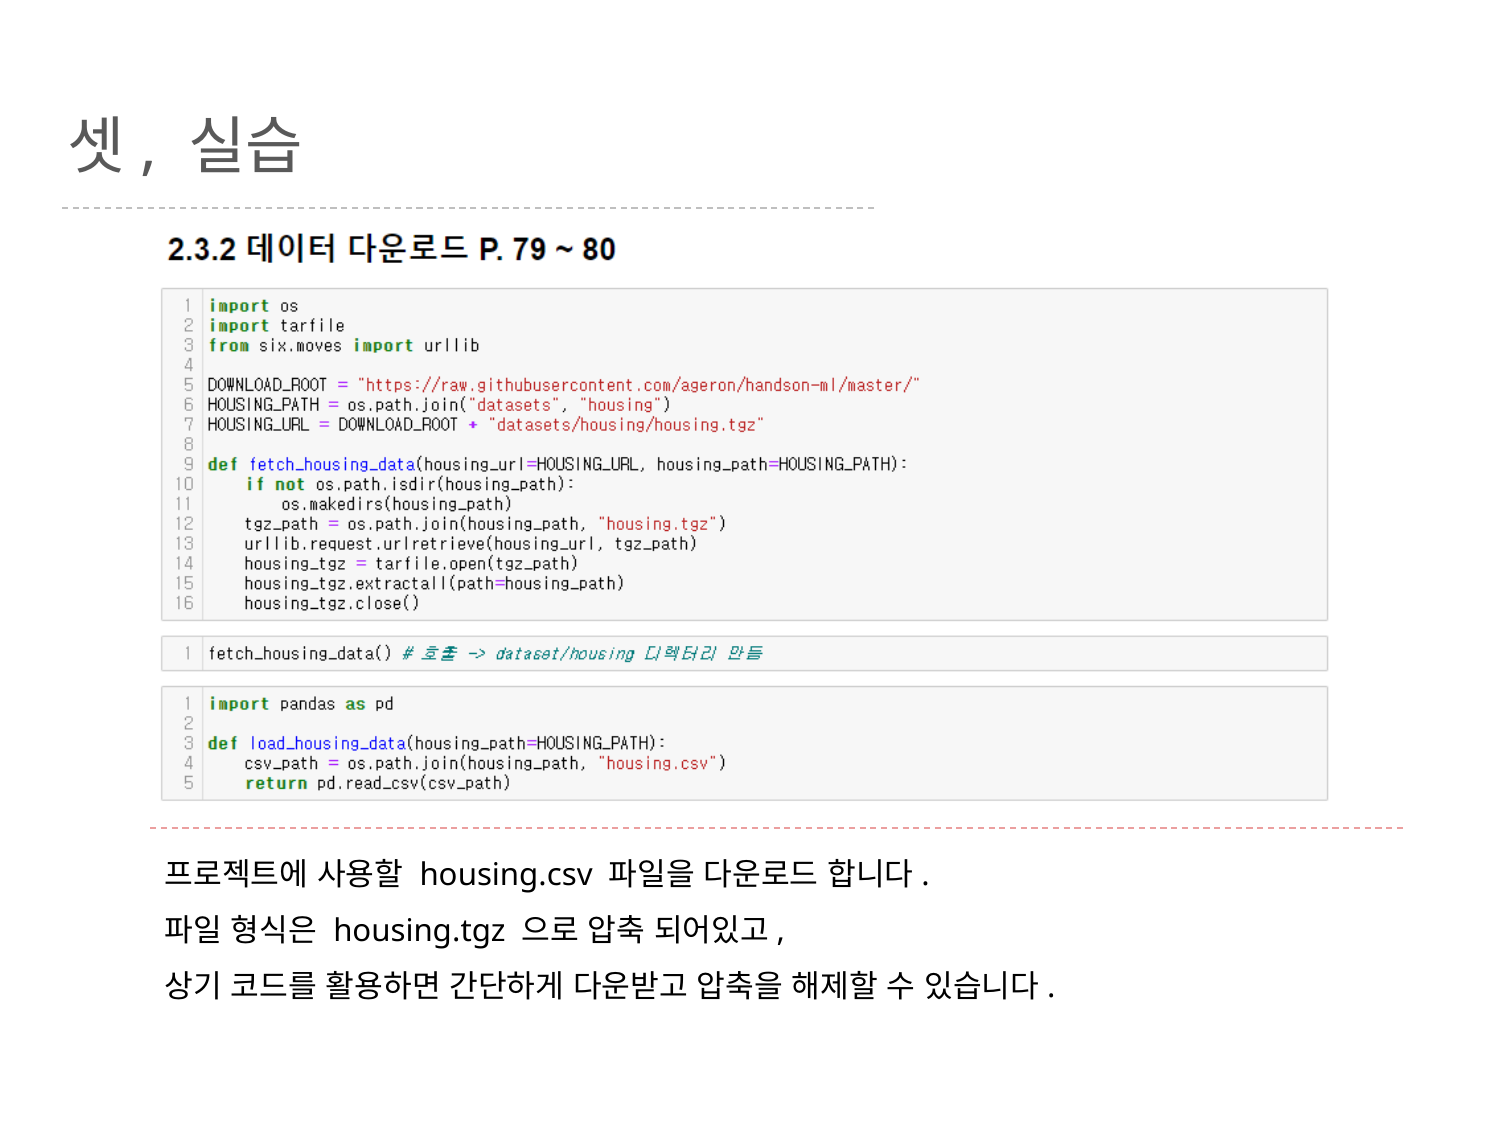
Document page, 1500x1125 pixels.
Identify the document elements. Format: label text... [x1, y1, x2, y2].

text_box 프로젝트에 사용할 housing.csv 파일을 다운로드 합니다. 파일 형식은 housing.tgz 으로 압축 되어있고, 상기 코드를 활용하면 간단하게 다운받고 압축을 해제할 수 있습니다. [149, 828, 1447, 1012]
picture [155, 218, 1345, 818]
text_box 셋, 실습 [53, 98, 1193, 189]
